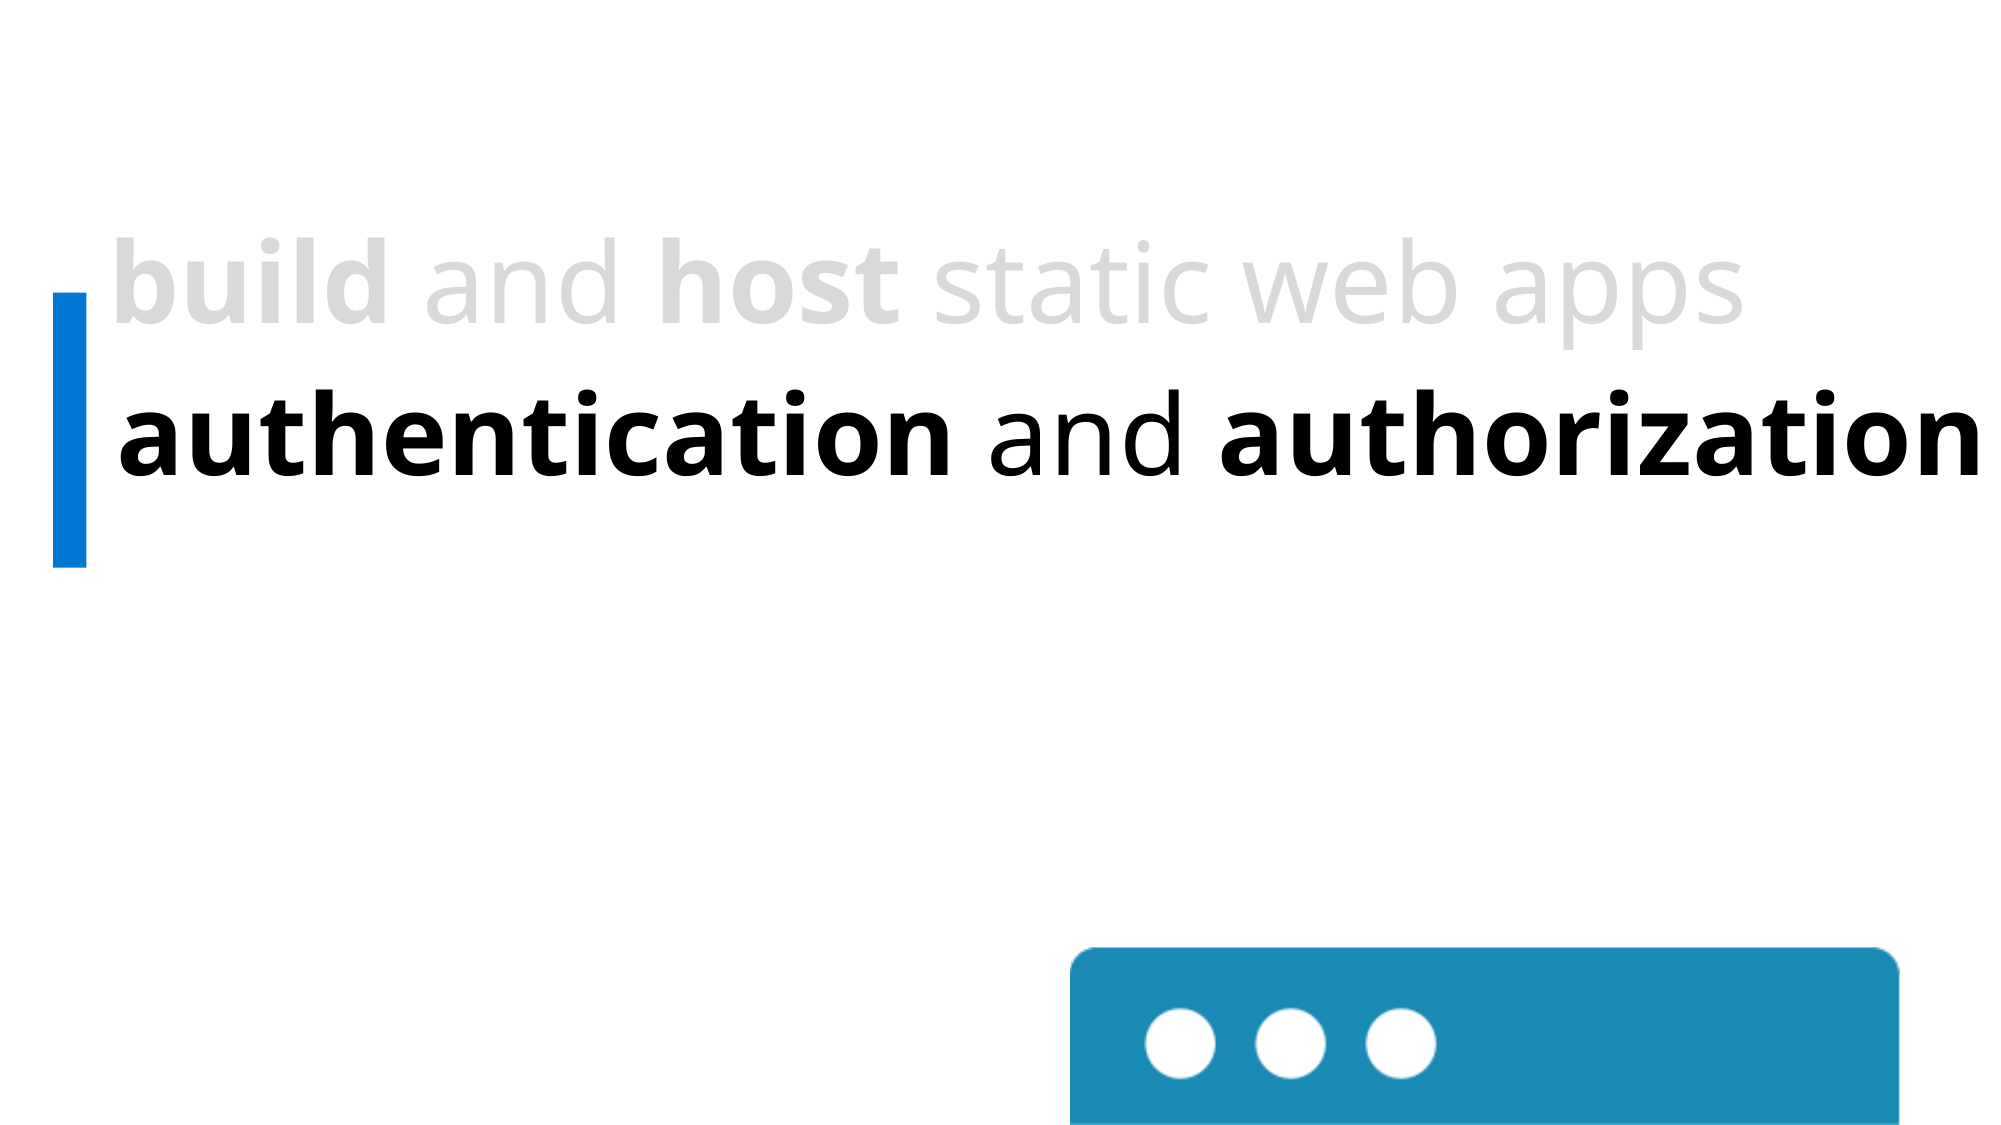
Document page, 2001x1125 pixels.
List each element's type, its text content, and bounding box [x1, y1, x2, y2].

text_box authentication and authorization [116, 346, 2000, 499]
text_box build and host static web apps [108, 143, 2000, 346]
picture [1070, 946, 1904, 1125]
text_box [52, 292, 87, 568]
